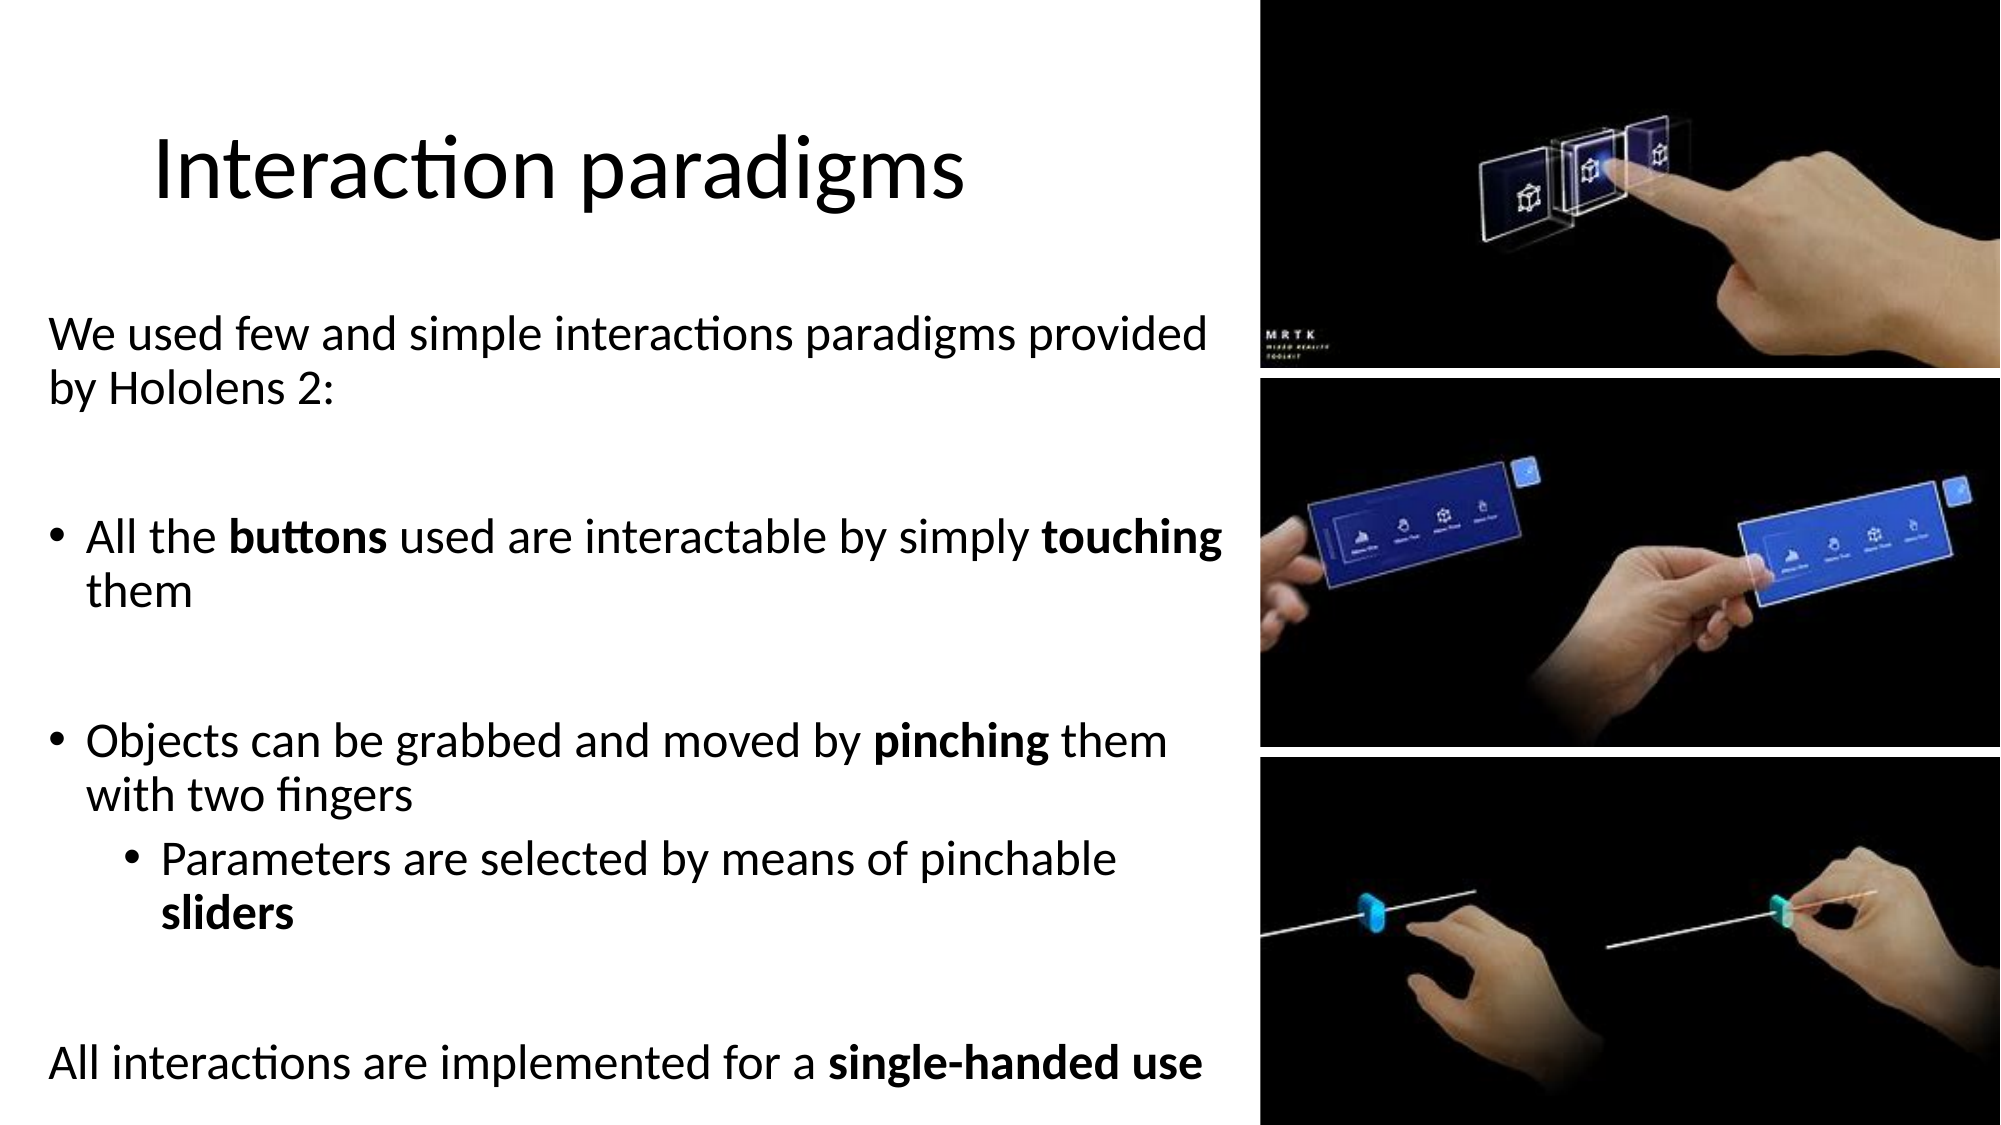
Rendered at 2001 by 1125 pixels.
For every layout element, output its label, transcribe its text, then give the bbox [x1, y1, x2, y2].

picture [1260, 757, 2000, 1125]
picture [1260, 0, 2000, 368]
list We used few and simple interactions paradigms provided by Hololens 2: All the buttons used are interactable by simply touching them Objects can be grabbed and moved by pinching them with two fingers Parameters are selected by means of pinchable sliders All interactions are implemented for a single-handed use [33, 299, 1261, 1014]
title Interaction paradigms [137, 59, 1255, 278]
picture [1260, 378, 2000, 747]
